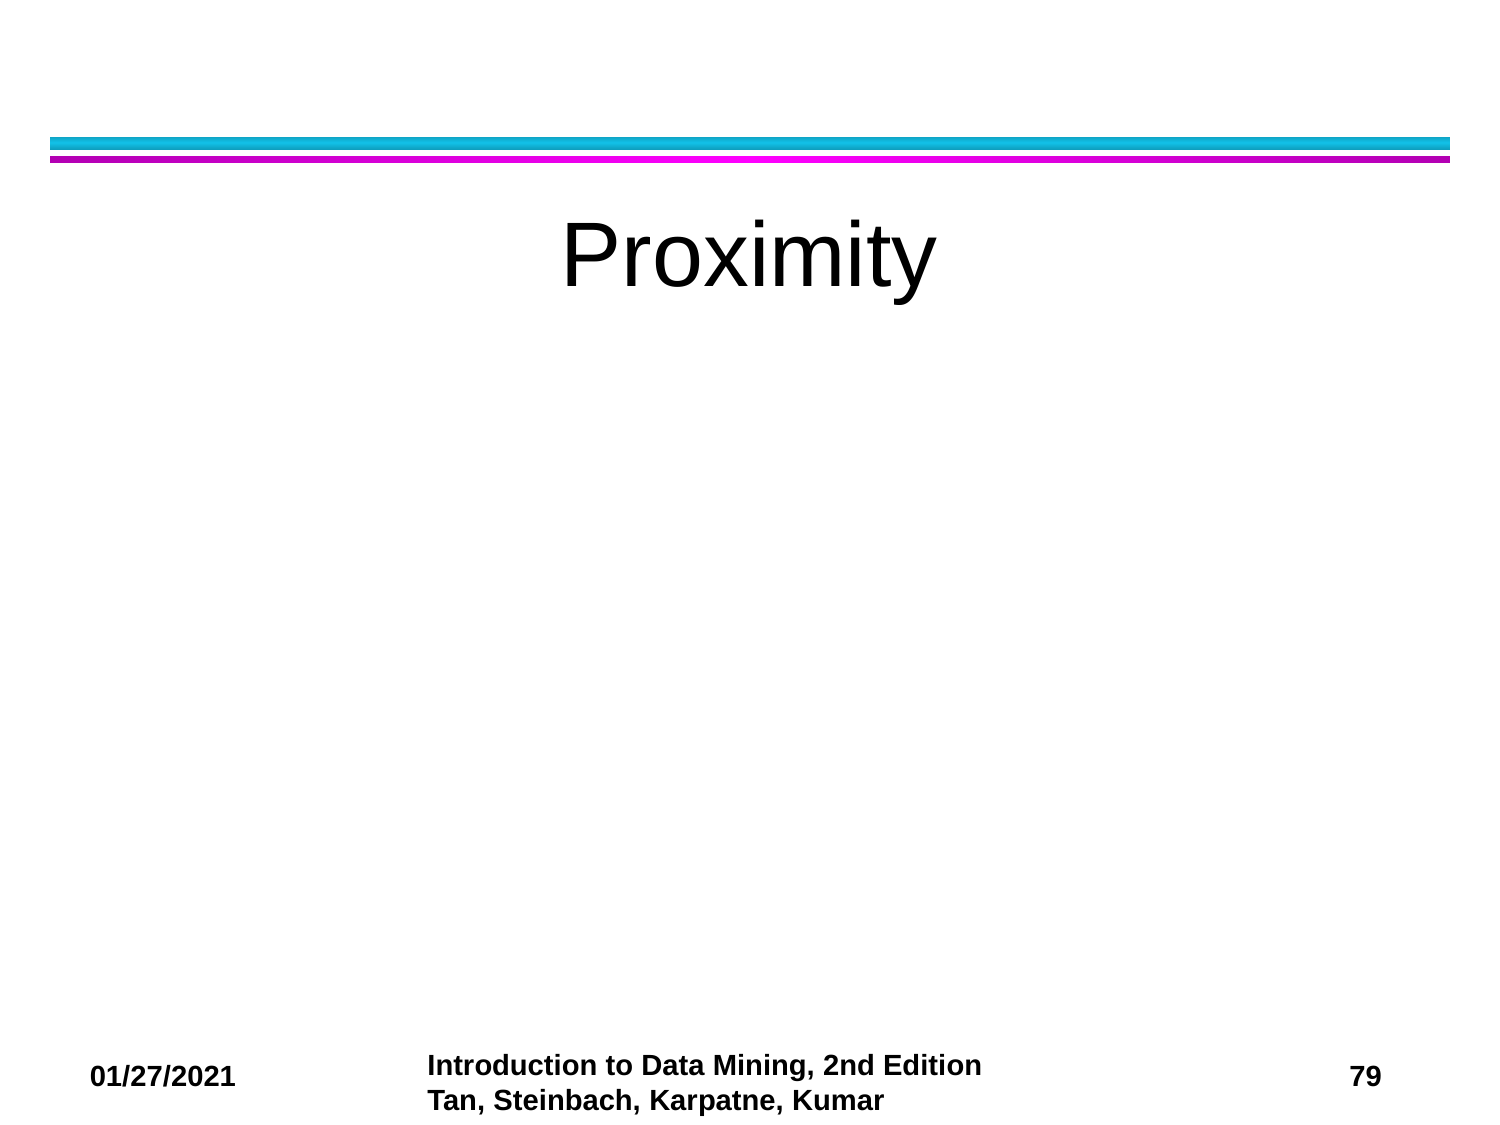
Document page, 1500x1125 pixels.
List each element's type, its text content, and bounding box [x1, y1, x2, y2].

list Proximity [67, 187, 1432, 1038]
